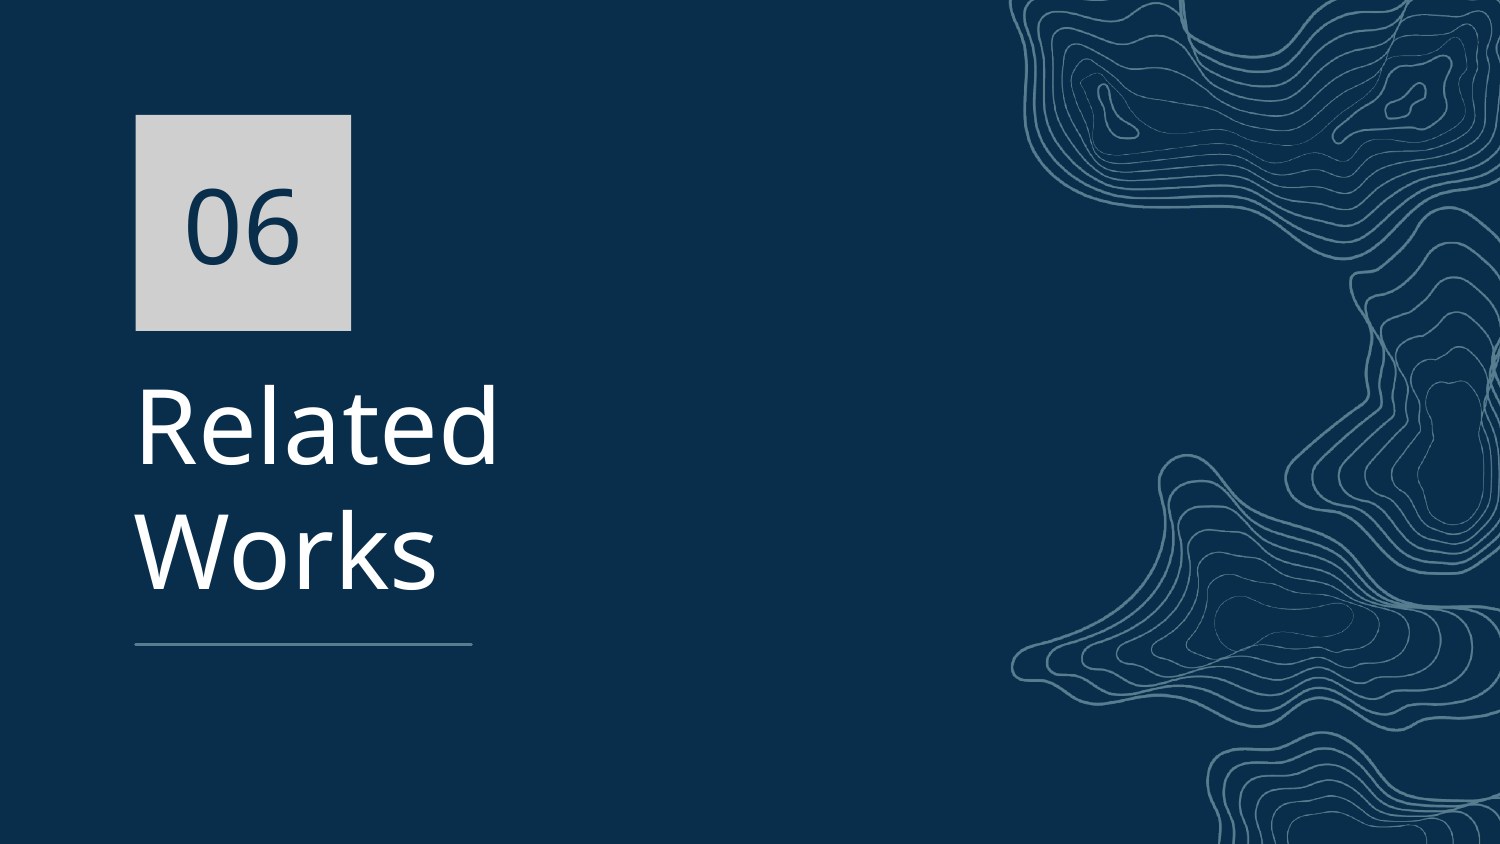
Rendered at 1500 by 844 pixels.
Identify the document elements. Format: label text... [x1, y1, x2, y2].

title Related Works [118, 350, 914, 626]
picture [969, 0, 1500, 844]
title 06 [135, 114, 352, 331]
